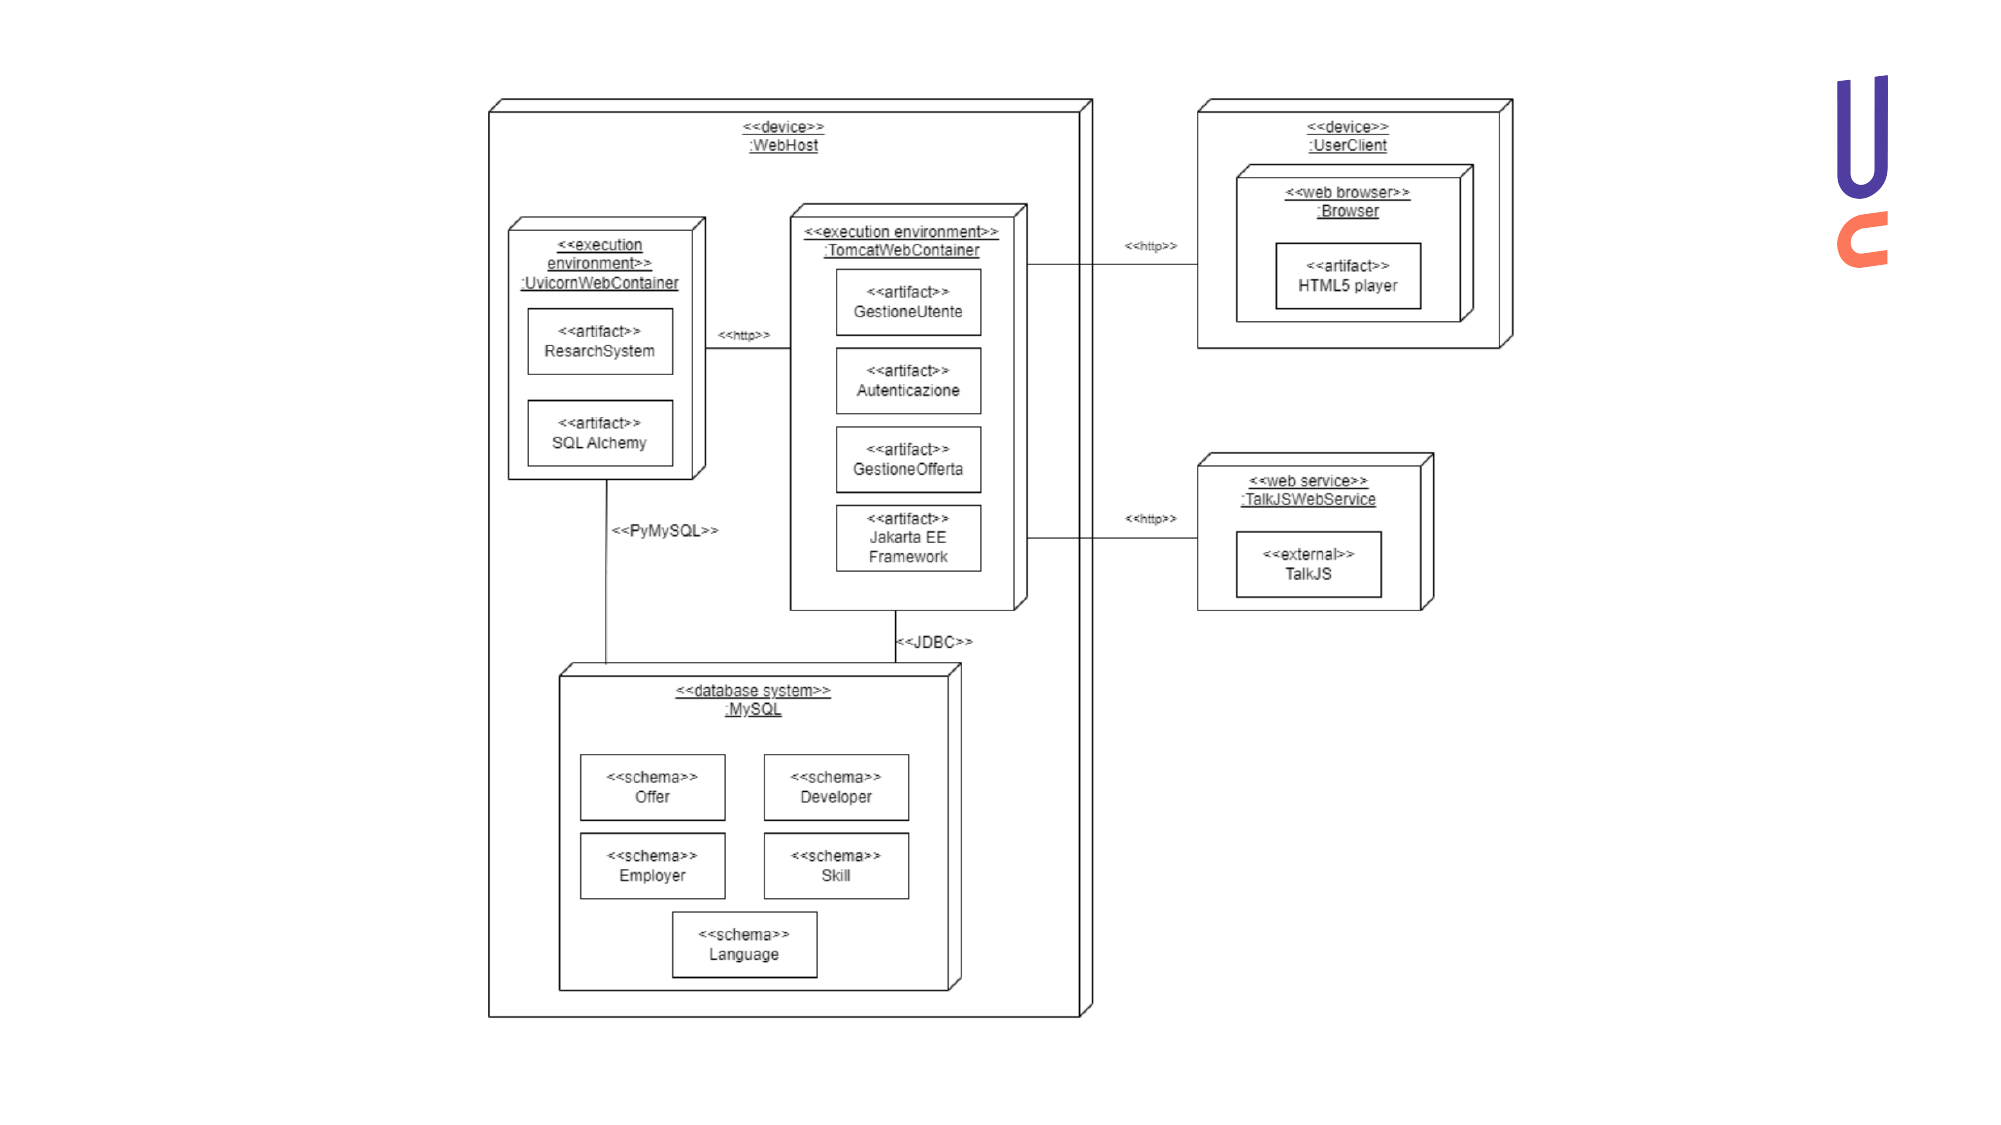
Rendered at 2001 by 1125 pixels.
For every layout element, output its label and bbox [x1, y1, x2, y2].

picture [452, 72, 1548, 1052]
picture [1837, 75, 1888, 268]
